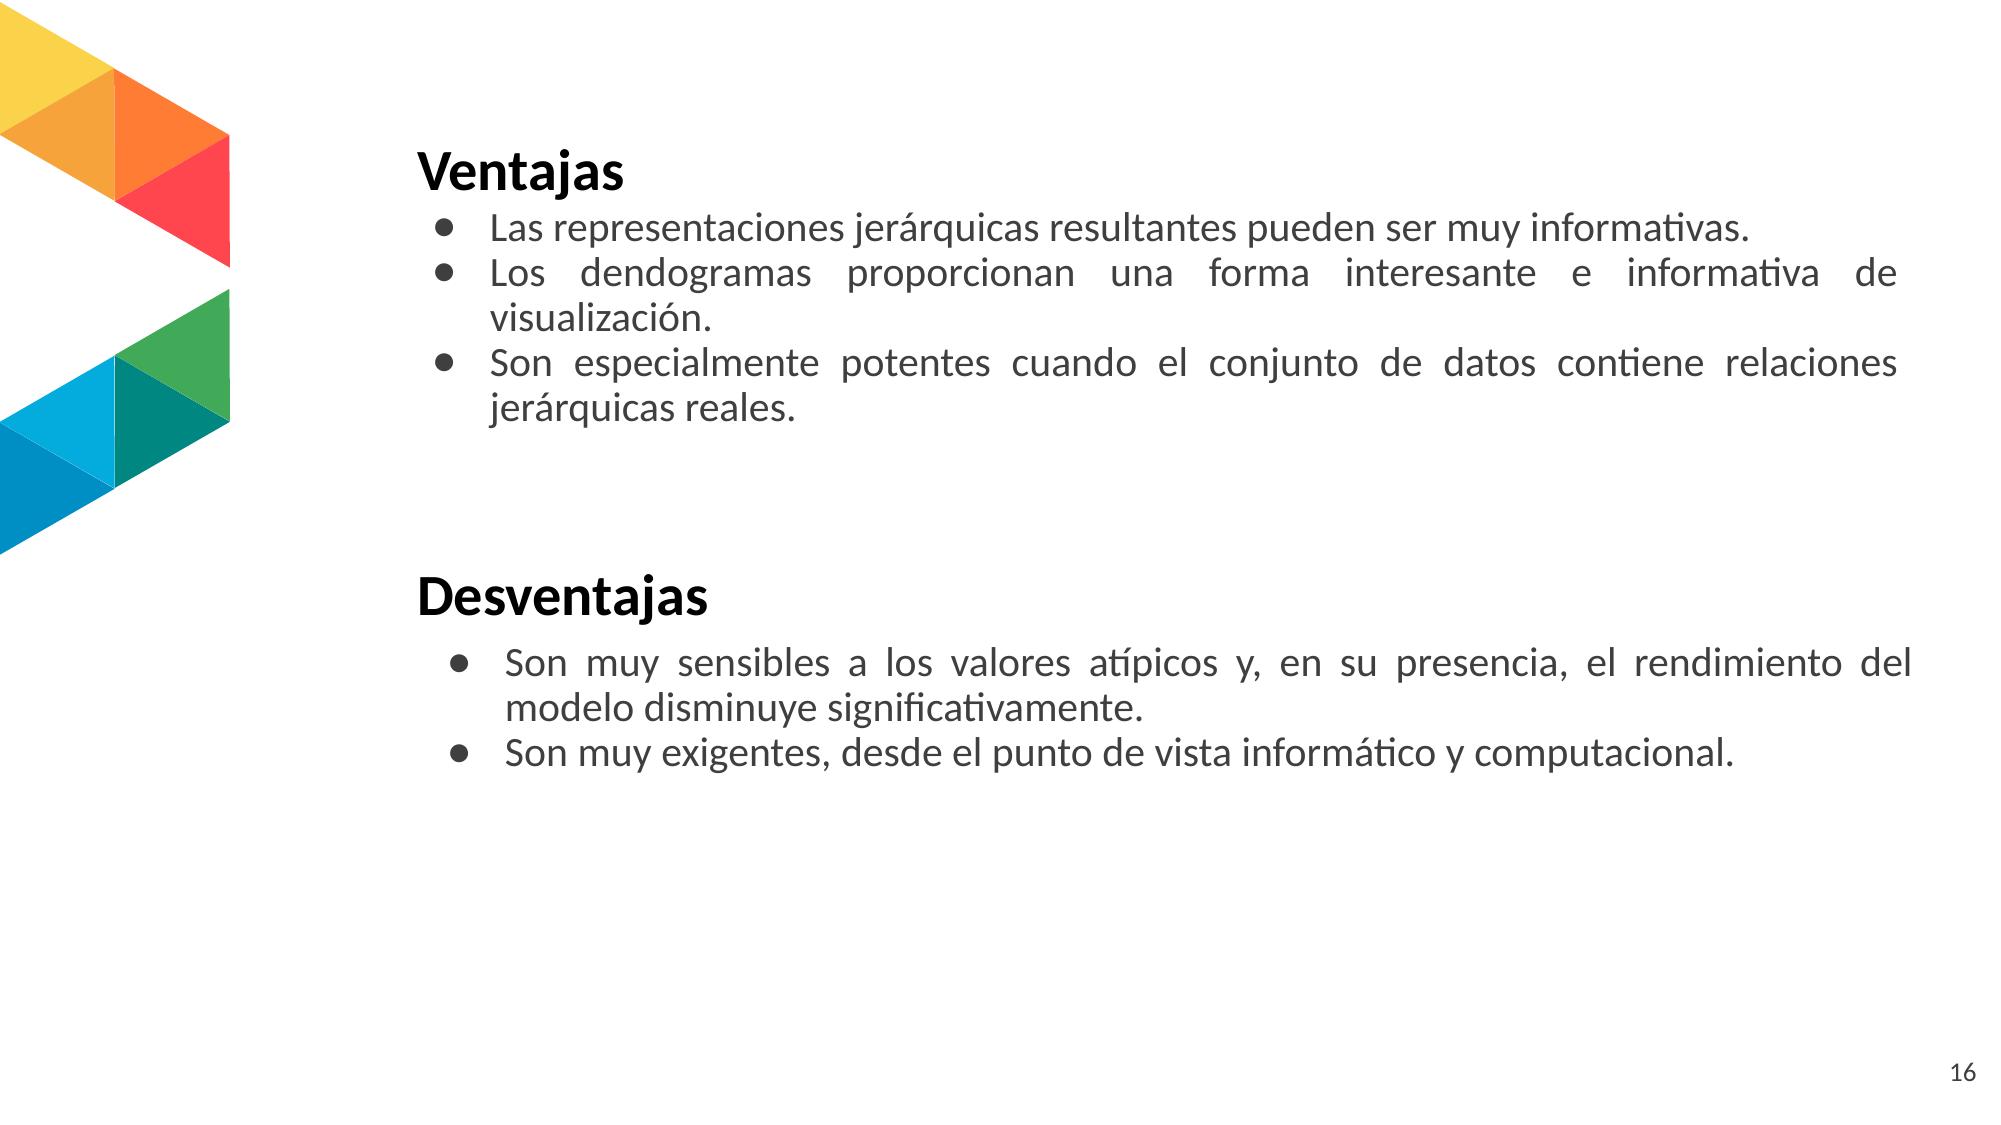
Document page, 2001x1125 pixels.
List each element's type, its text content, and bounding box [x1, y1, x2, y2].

title Desventajas [402, 558, 1916, 744]
subtitle Las representaciones jerárquicas resultantes pueden ser muy informativas. Los dendogramas proporcionan una forma interesante e informativa de visualización. Son especialmente potentes cuando el conjunto de datos contiene relaciones jerárquicas reales. [399, 197, 1914, 488]
title Ventajas [402, 133, 1916, 319]
slide_number ‹#› [1871, 1038, 1992, 1125]
subtitle Son muy sensibles a los valores atípicos y, en su presencia, el rendimiento del modelo disminuye significativamente. Son muy exigentes, desde el punto de vista informático y computacional. [414, 633, 1929, 1026]
